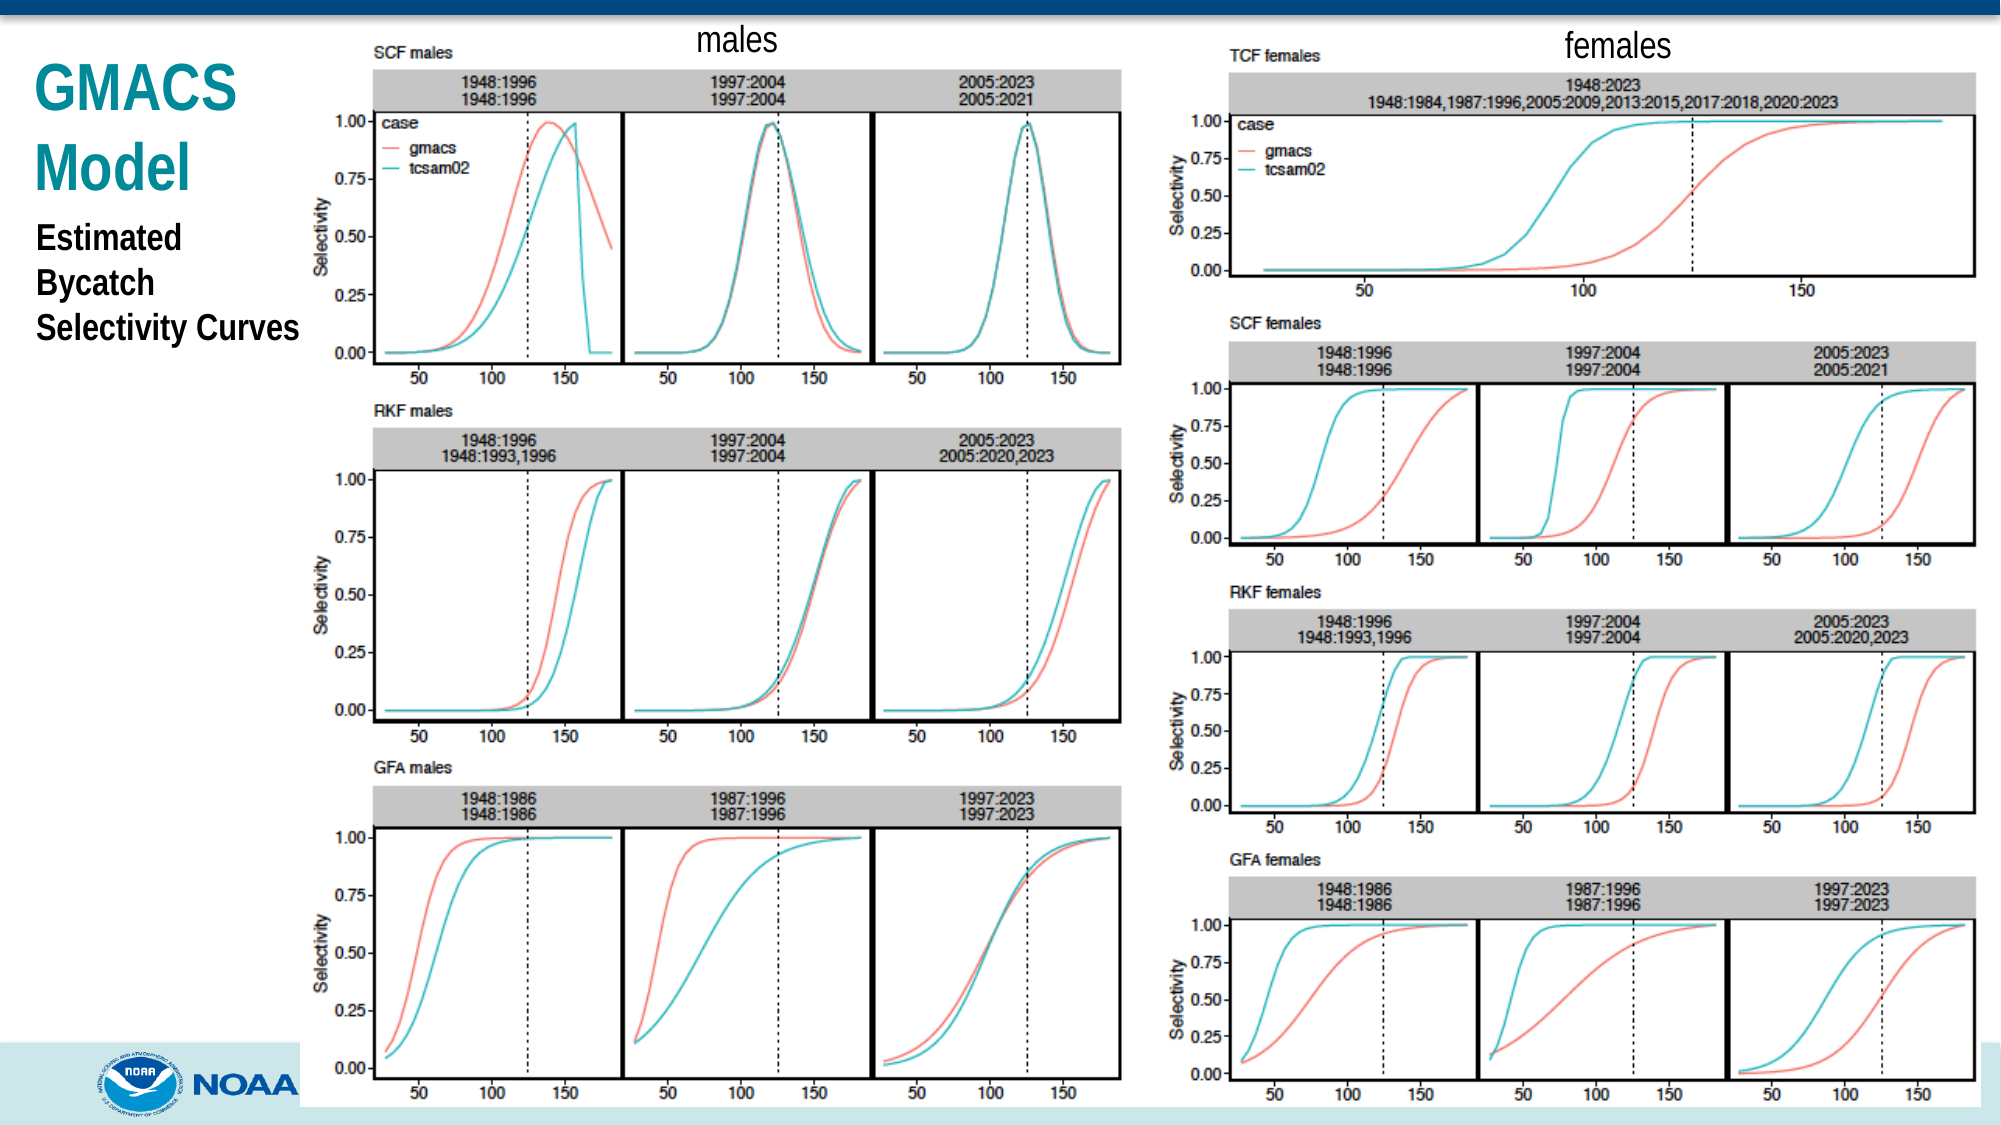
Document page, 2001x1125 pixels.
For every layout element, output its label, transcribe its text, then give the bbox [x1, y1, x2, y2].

text_box females [1549, 14, 1687, 36]
picture [97, 37, 1982, 1117]
text_box Estimated Bycatch Selectivity Curves [21, 205, 294, 356]
text_box males [681, 7, 794, 36]
title GMACS Model [19, 36, 300, 123]
